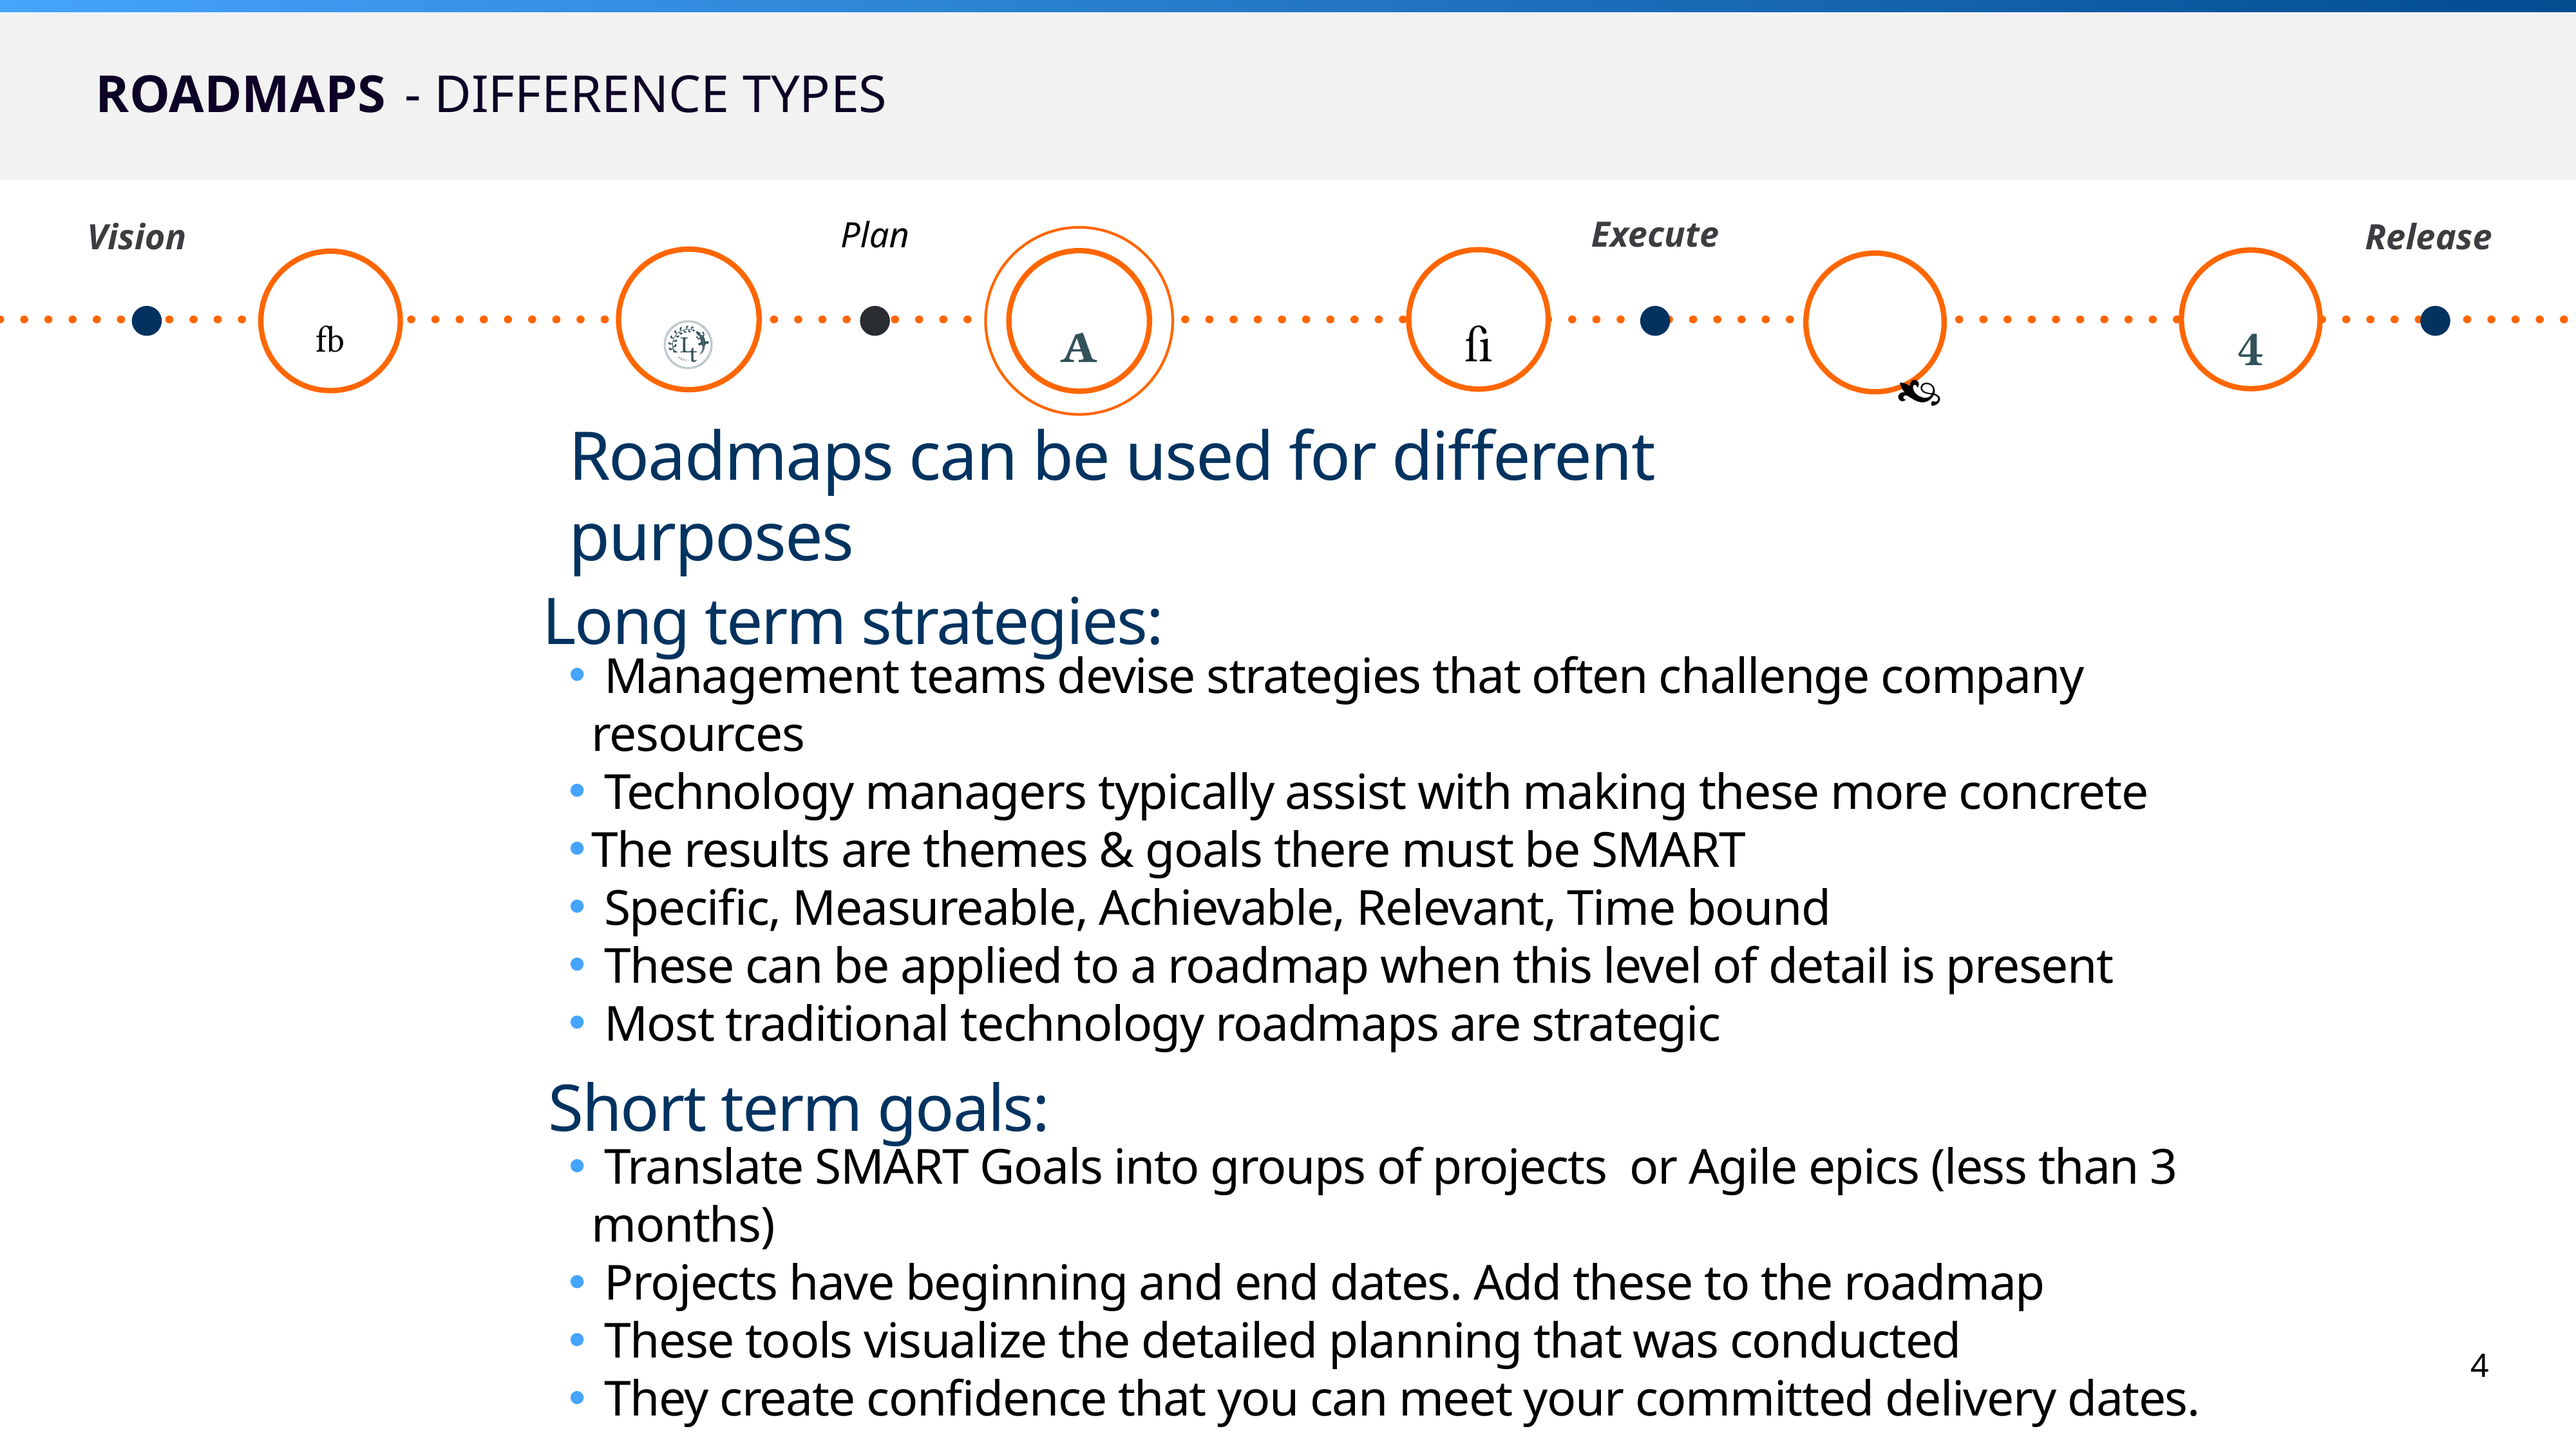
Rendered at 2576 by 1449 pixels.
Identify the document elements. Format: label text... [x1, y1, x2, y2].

text_box Management teams devise strategies that often challenge company resources Technology managers typically assist with making these more concrete The results are themes & goals there must be SMART Specific, Measureable, Achievable, Relevant, Time bound These can be applied to a roadmap when this level of detail is present Most traditional technology roadmaps are strategic [563, 639, 2167, 1056]
text_box Long term strategies: [537, 574, 1185, 663]
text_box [80, 216, 193, 336]
text_box  [618, 249, 759, 390]
text_box  [2181, 250, 2320, 389]
text_box - DIFFERENCE TYPES [404, 53, 949, 131]
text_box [985, 227, 1173, 415]
text_box Roadmaps can be used for different purposes [563, 408, 1863, 580]
text_box Short term goals: [542, 1061, 1056, 1150]
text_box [2360, 216, 2497, 336]
slide_number 4 [2459, 1344, 2501, 1394]
text_box  [1408, 249, 1549, 390]
text_box Translate SMART Goals into groups of projects or Agile epics (less than 3 months) Projects have beginning and end dates. Add these to the roadmap These tools visualize the detailed planning that was conducted They create confidence that you can meet your committed delivery dates. [564, 1130, 2257, 1432]
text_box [833, 214, 917, 336]
text_box  [1806, 253, 1944, 392]
title ROADMAPS [95, 53, 404, 131]
text_box  [261, 251, 401, 391]
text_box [1585, 214, 1725, 336]
